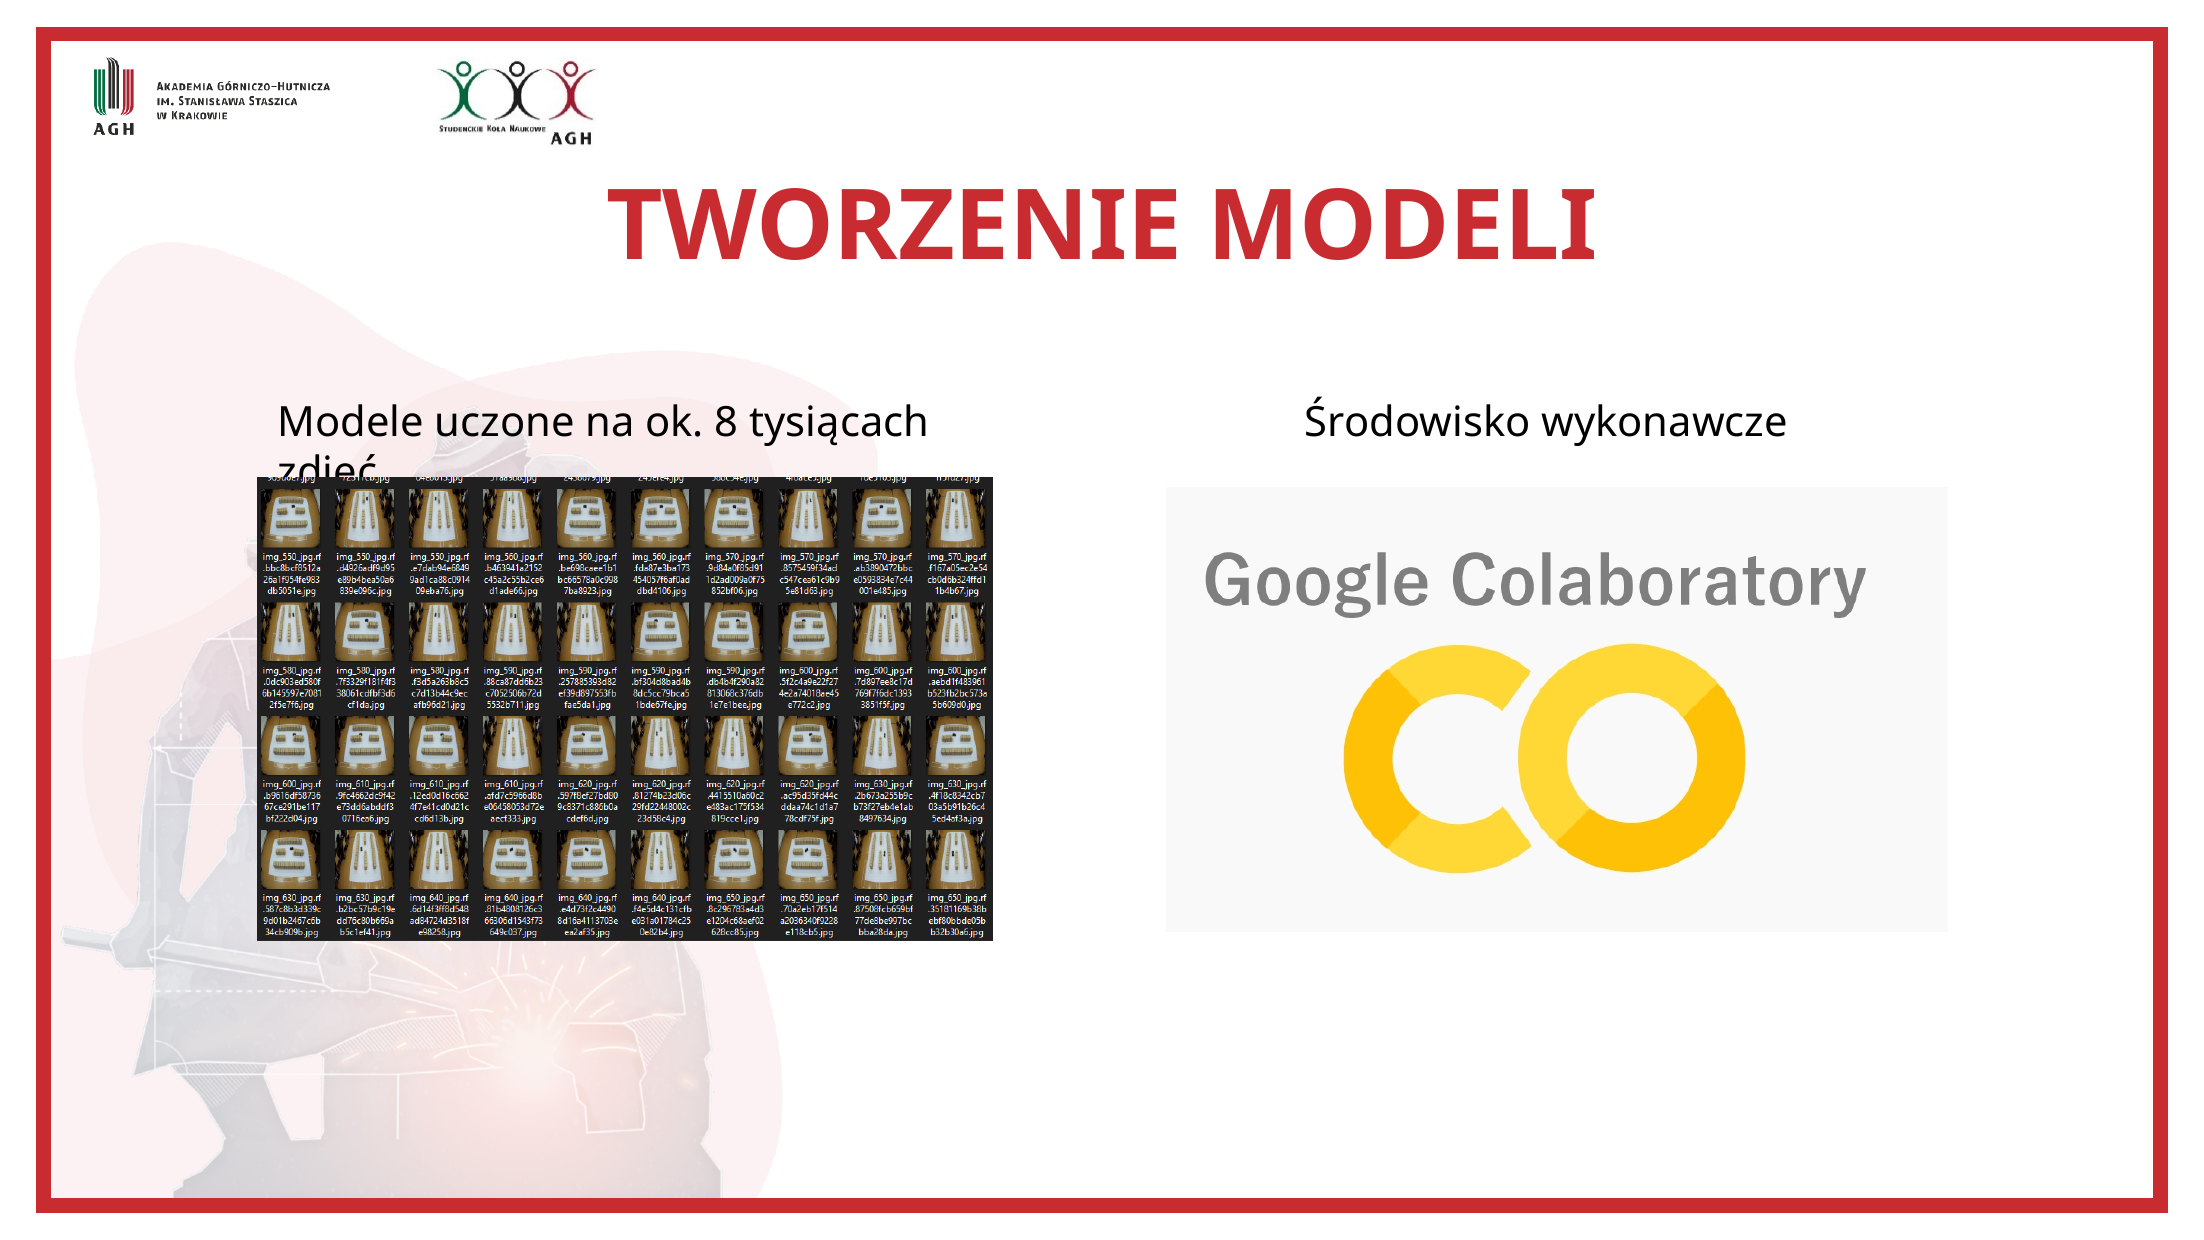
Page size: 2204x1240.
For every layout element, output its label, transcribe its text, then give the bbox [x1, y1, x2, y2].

list Środowisko wykonawcze [1284, 384, 1829, 460]
list Modele uczone na ok. 8 tysiącach zdjęć [257, 384, 1008, 460]
title Tworzenie modeli [110, 151, 2094, 290]
picture [257, 477, 993, 941]
picture [1165, 486, 1948, 932]
picture [93, 57, 330, 135]
picture [425, 57, 608, 151]
